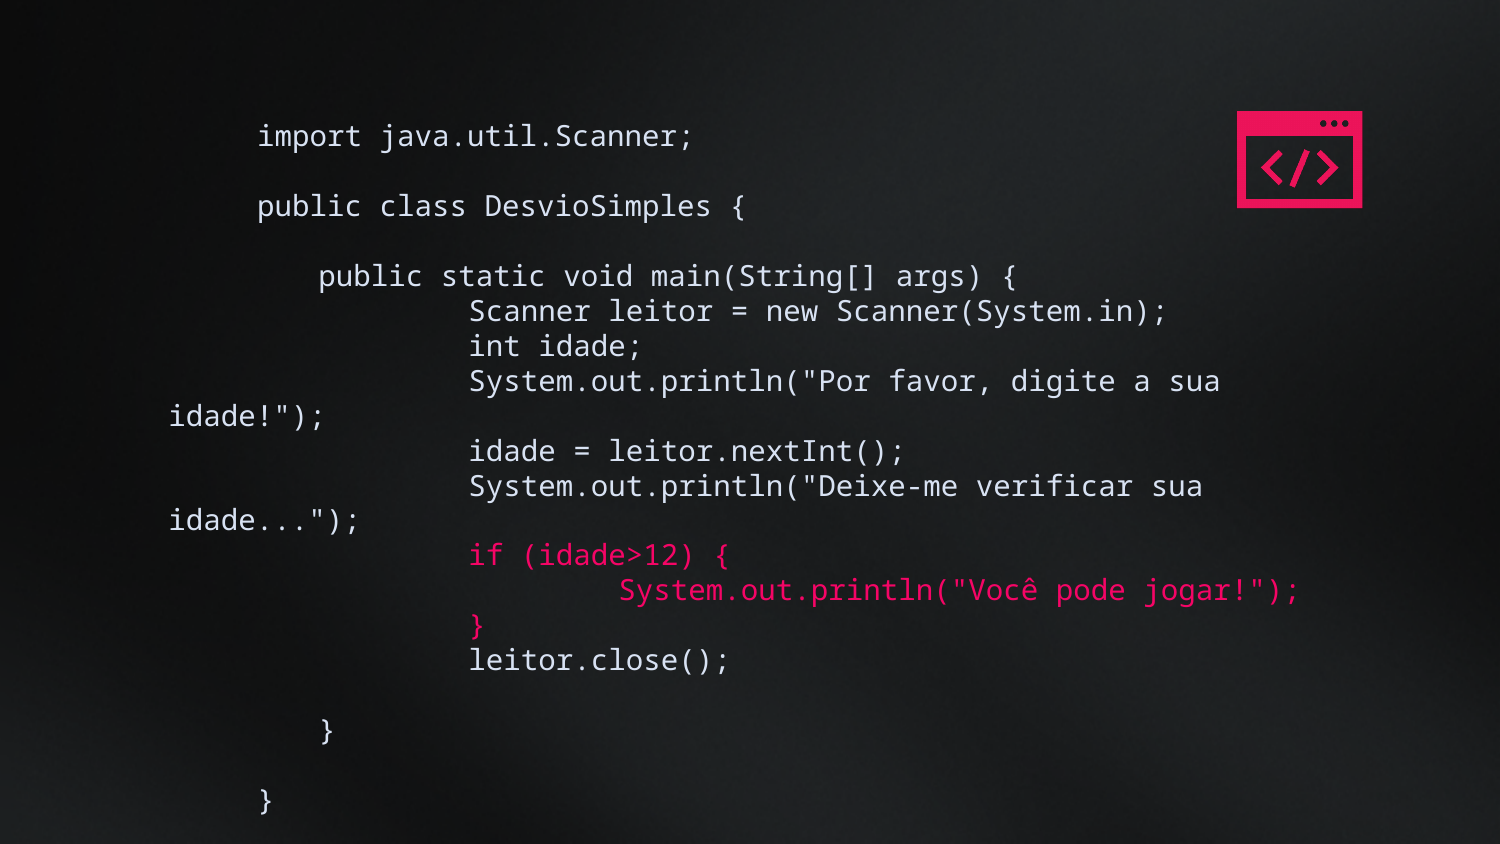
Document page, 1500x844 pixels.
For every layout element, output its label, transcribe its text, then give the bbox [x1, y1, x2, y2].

text_box import java.util.Scanner; public class DesvioSimples { public static void main(String[] args) { Scanner leitor = new Scanner(System.in); int idade; System.out.println("Por favor, digite a sua idade!"); idade = leitor.nextInt(); System.out.println("Deixe-me verificar sua idade..."); if (idade>12) { System.out.println("Você pode jogar!"); } leitor.close(); } } [153, 109, 1347, 824]
picture [0, 0, 1500, 844]
